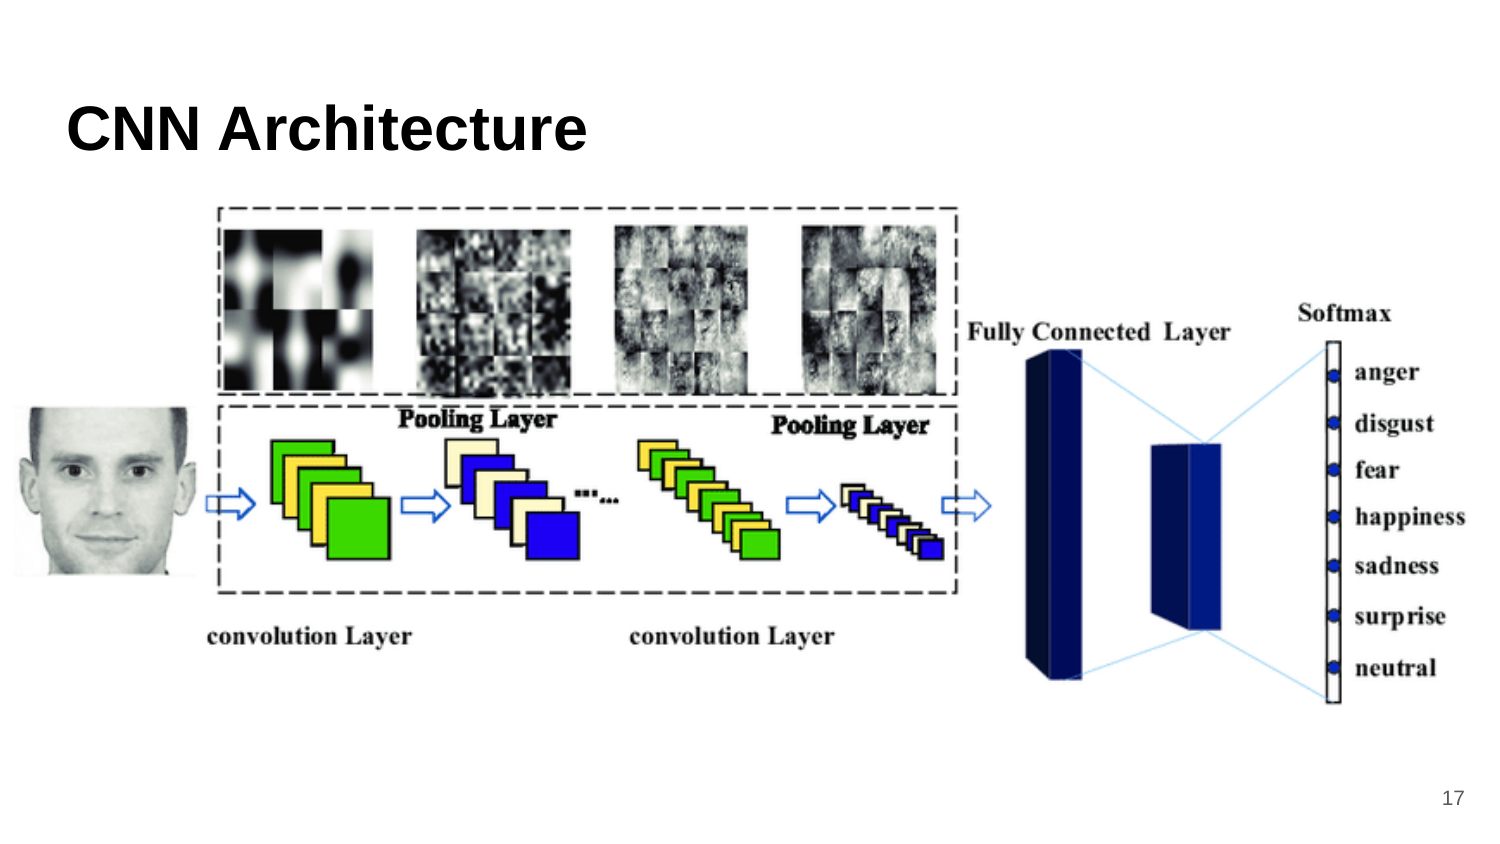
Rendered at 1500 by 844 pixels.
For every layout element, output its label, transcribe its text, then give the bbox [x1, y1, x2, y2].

title CNN Architecture [51, 72, 1449, 167]
slide_number ‹#› [1389, 764, 1480, 830]
picture [12, 206, 1481, 708]
